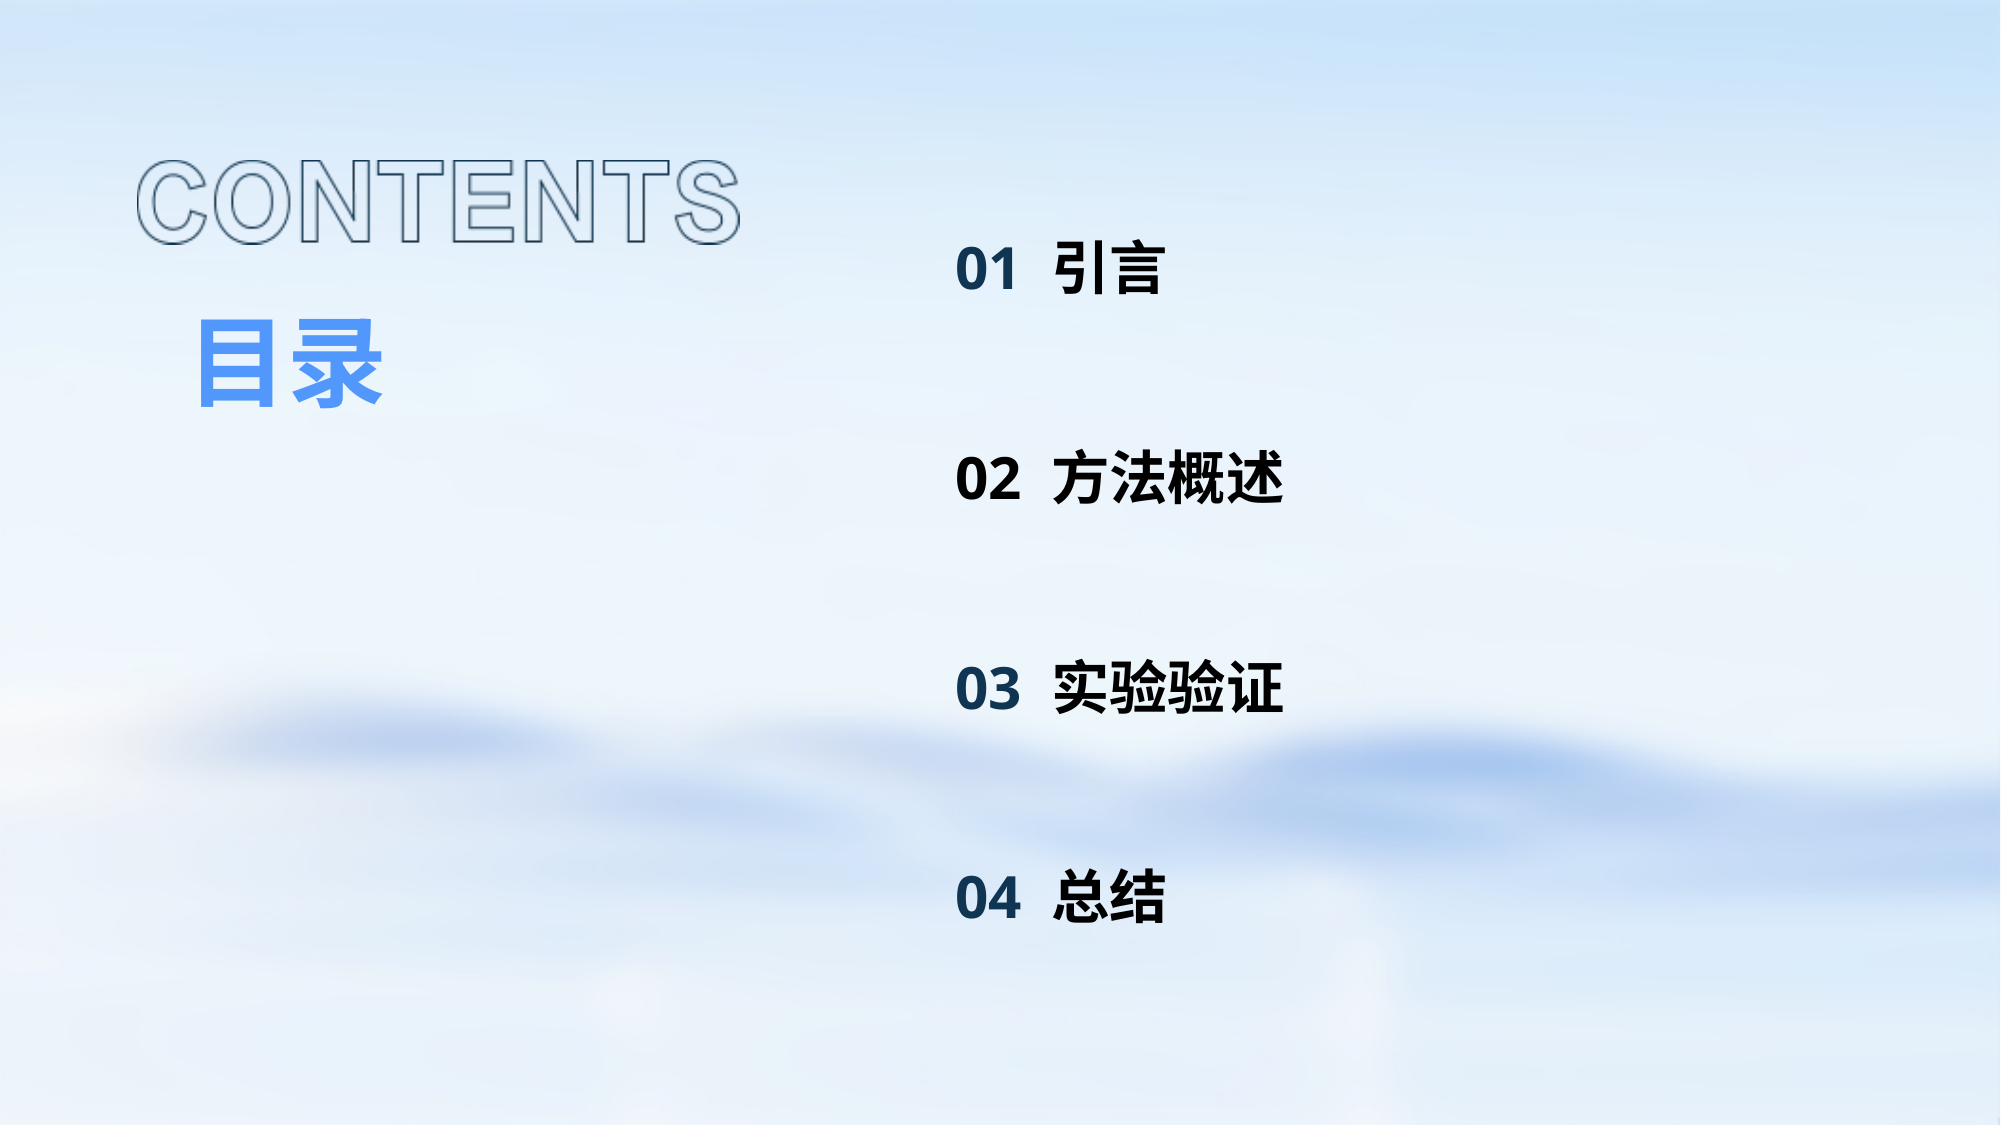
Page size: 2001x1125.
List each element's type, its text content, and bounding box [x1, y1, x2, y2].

text_box 目录 [171, 252, 582, 429]
text_box 01 引言 02 方法概述 03 实验验证 04 总结 [939, 221, 1450, 940]
picture [0, 0, 2001, 1125]
